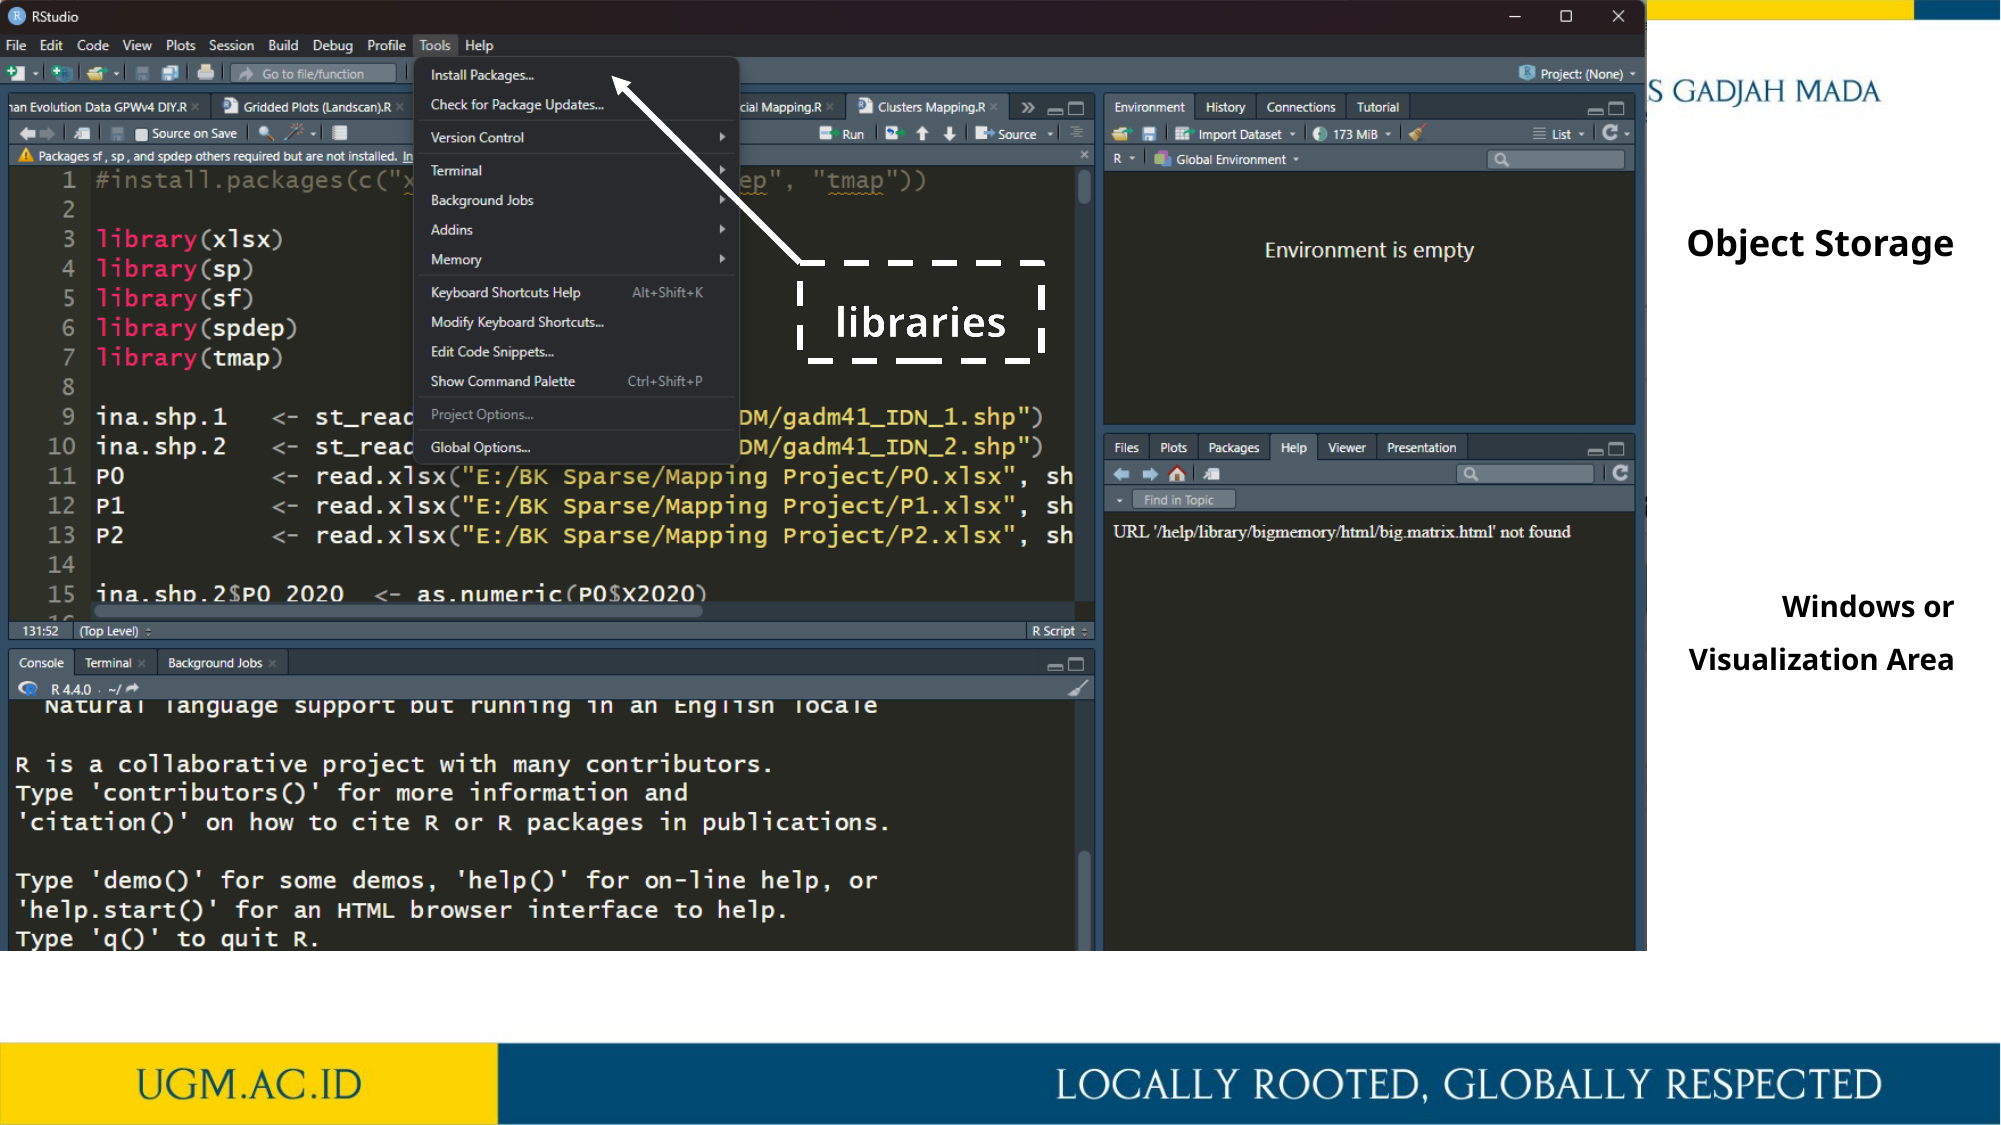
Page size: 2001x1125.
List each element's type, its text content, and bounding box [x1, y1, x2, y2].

picture [0, 0, 2001, 1125]
text_box Object Storage [1668, 190, 1970, 289]
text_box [611, 75, 800, 263]
text_box Windows or Visualization Area [1668, 562, 1970, 692]
